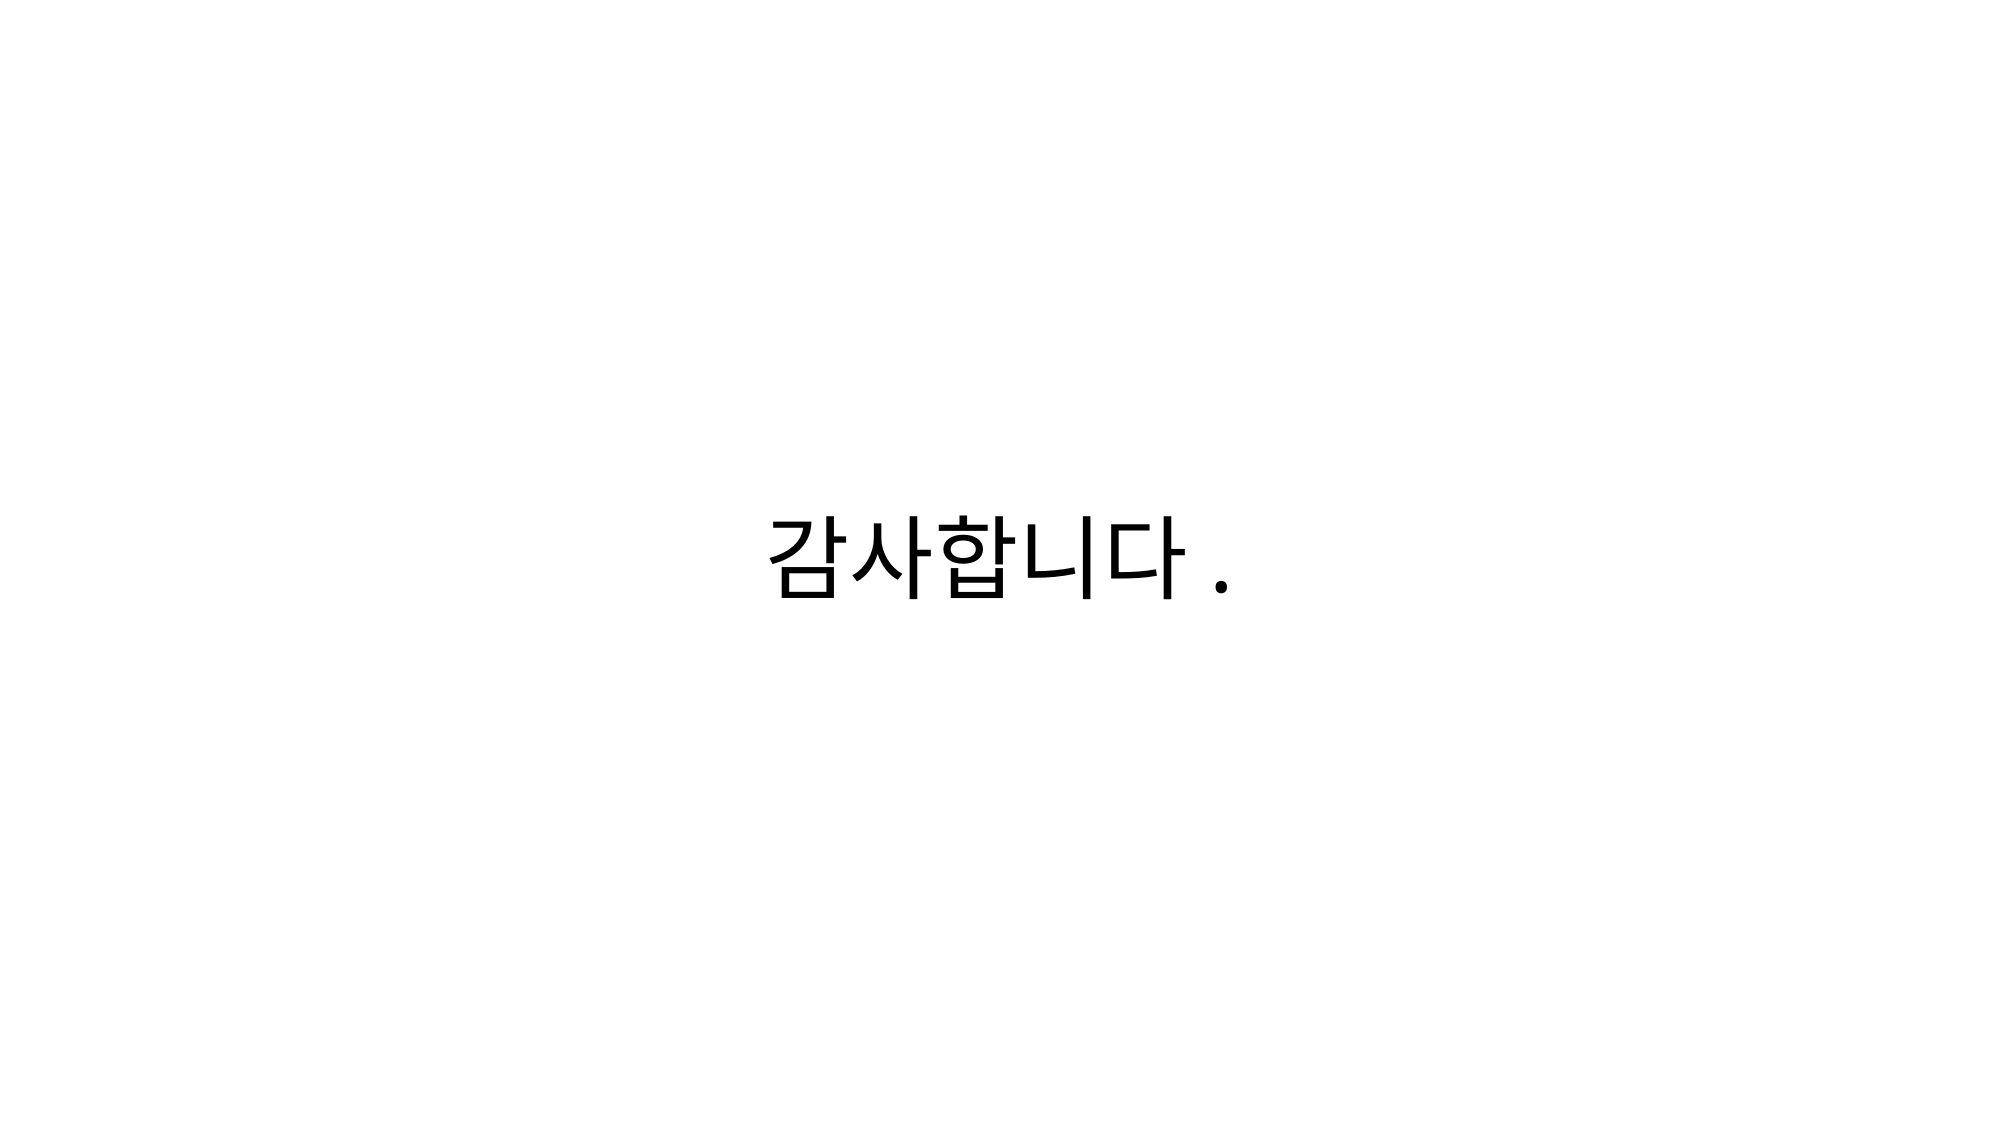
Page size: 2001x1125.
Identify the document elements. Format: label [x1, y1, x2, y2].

title [716, 453, 1284, 672]
